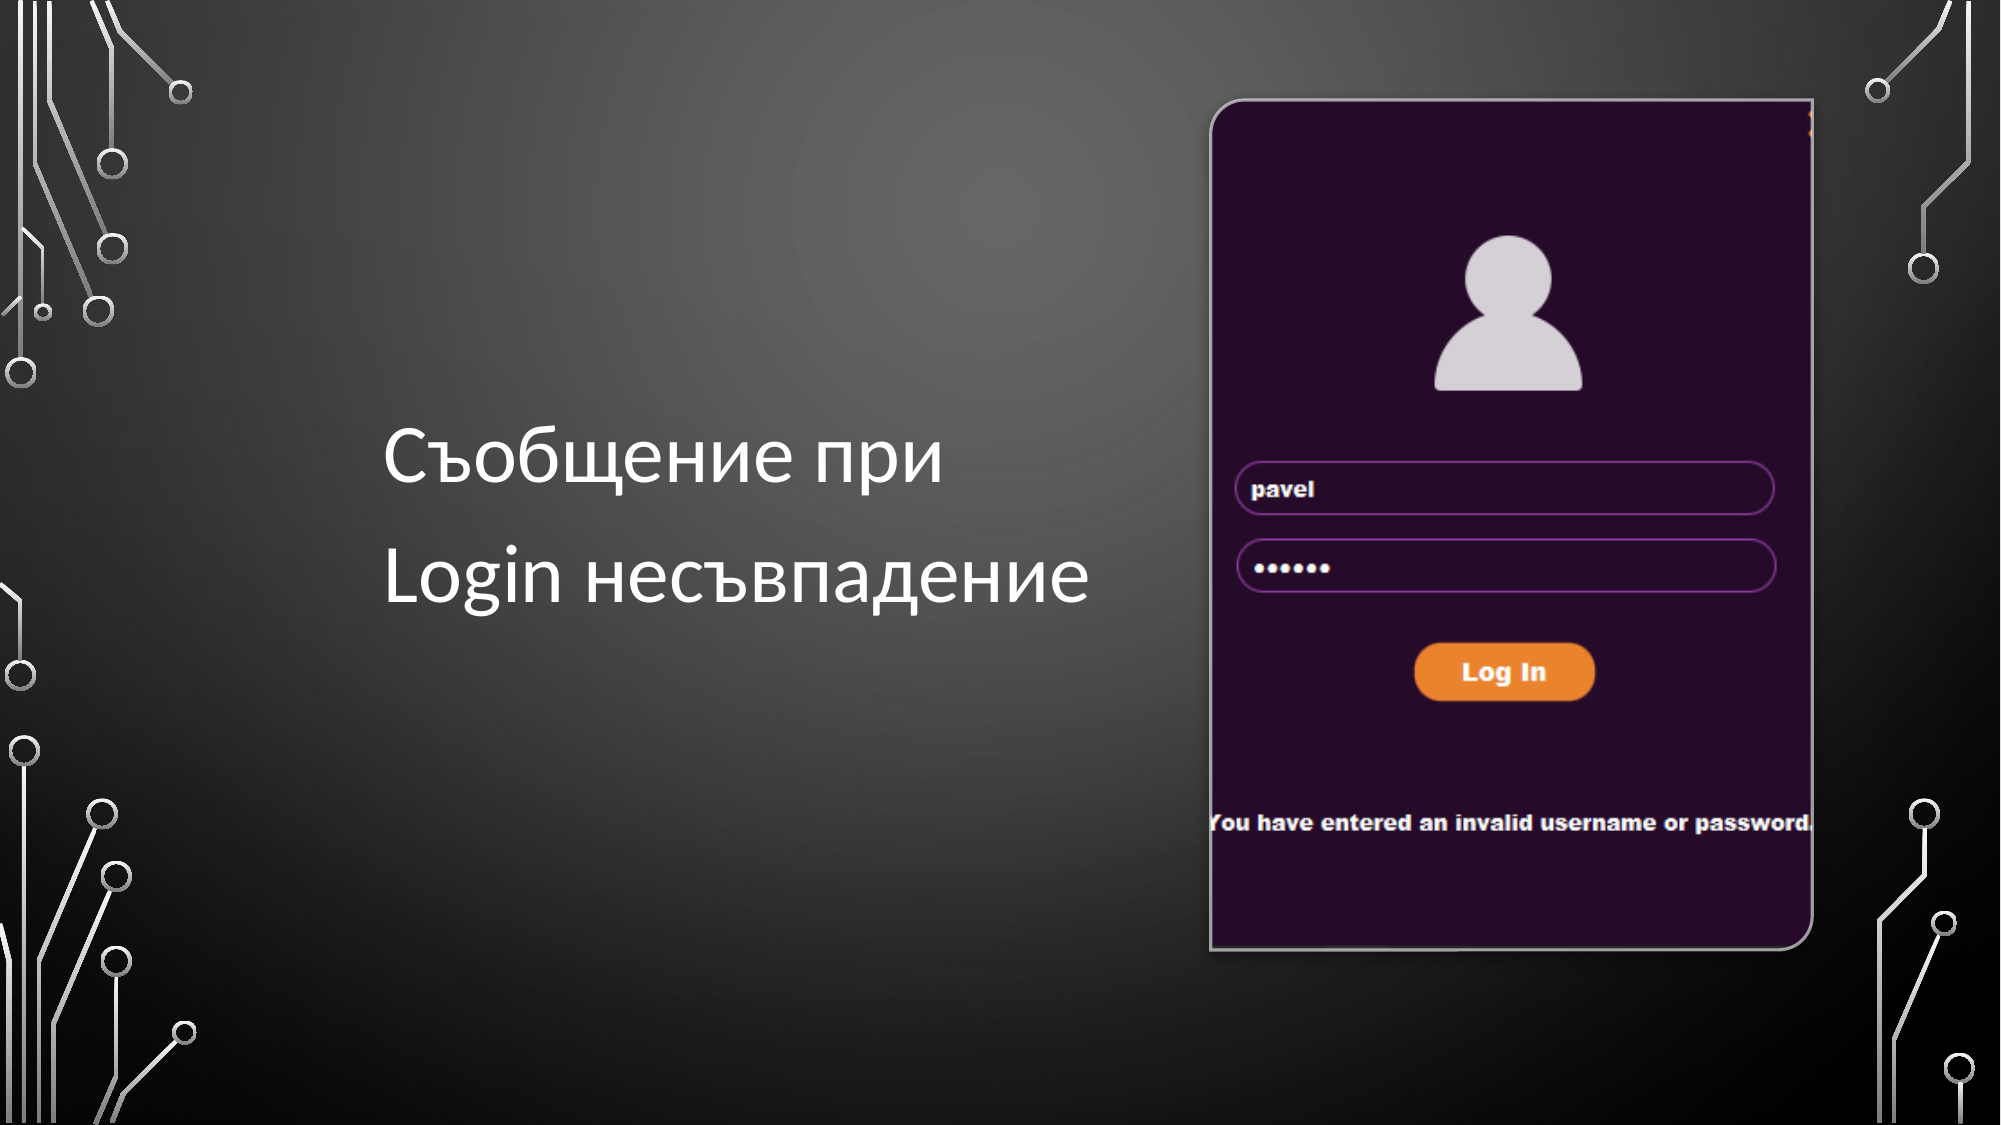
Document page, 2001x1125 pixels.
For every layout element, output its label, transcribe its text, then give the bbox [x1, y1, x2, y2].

picture [1210, 99, 1813, 951]
list Съобщение при Login несъвпадение [368, 372, 1139, 950]
